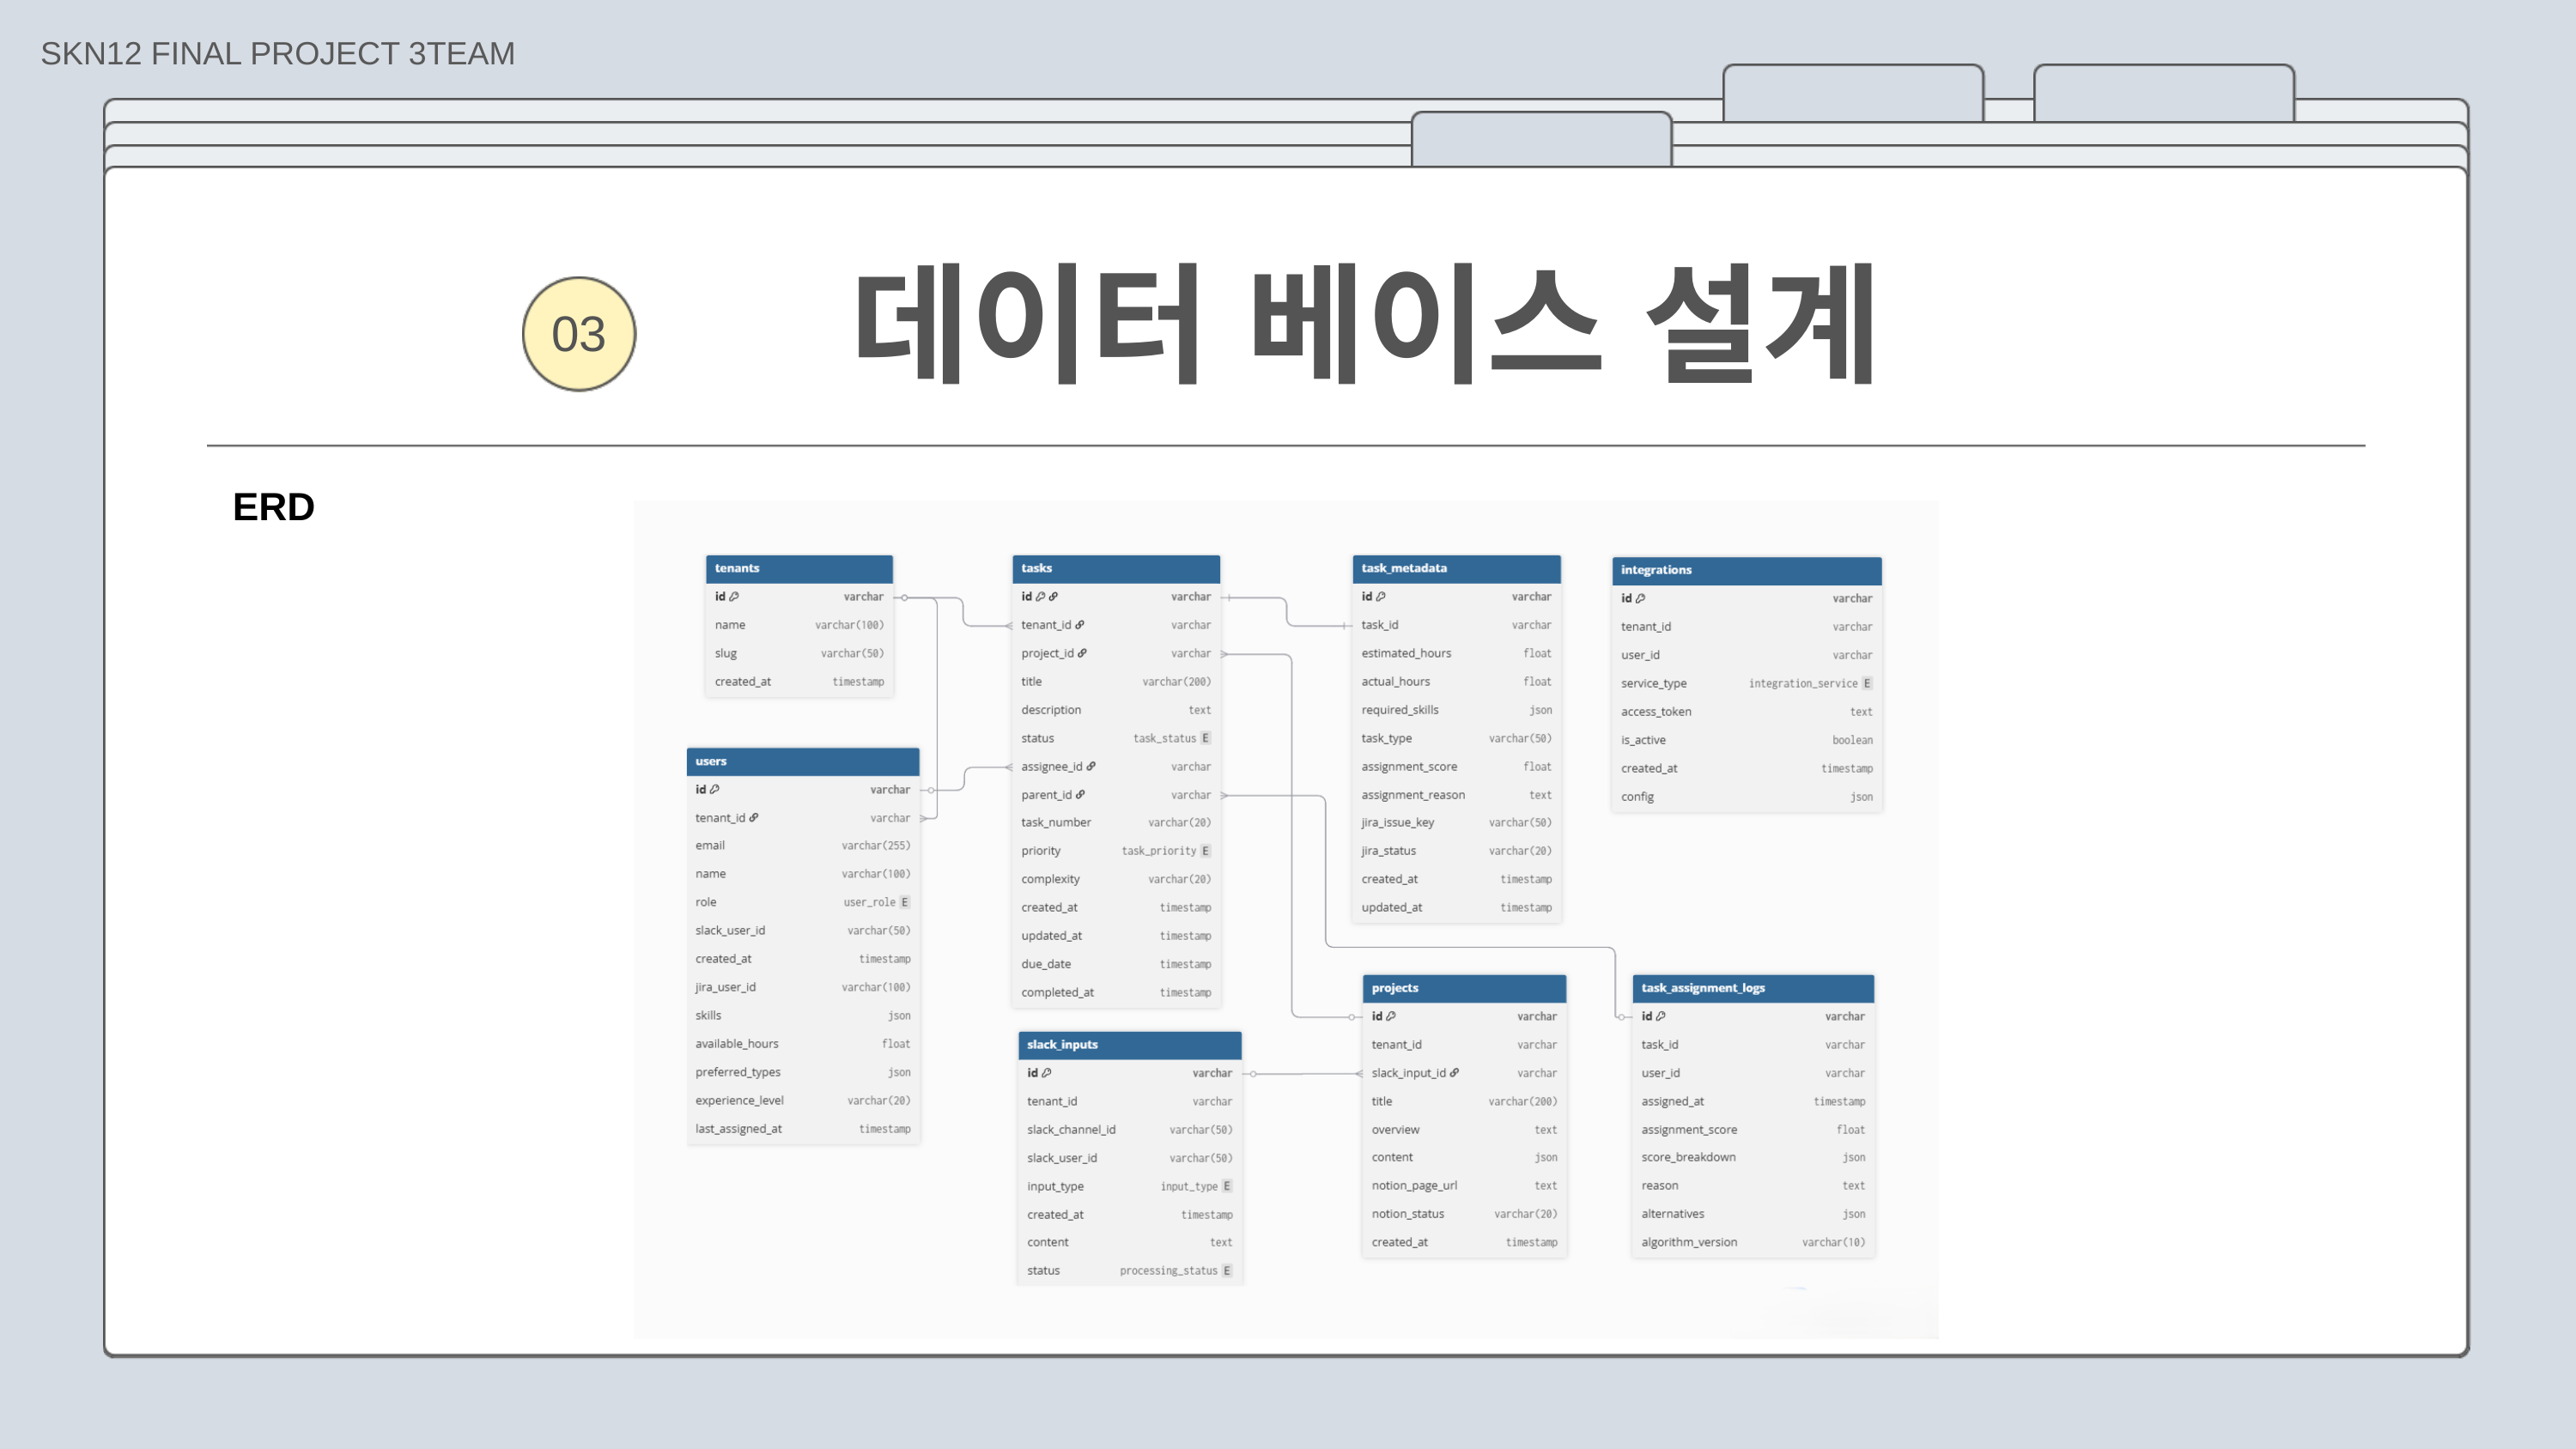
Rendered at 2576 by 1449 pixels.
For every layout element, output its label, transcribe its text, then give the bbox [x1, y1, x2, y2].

picture [103, 64, 2471, 1360]
text_box SKN12 FINAL PROJECT 3TEAM [21, 21, 536, 86]
